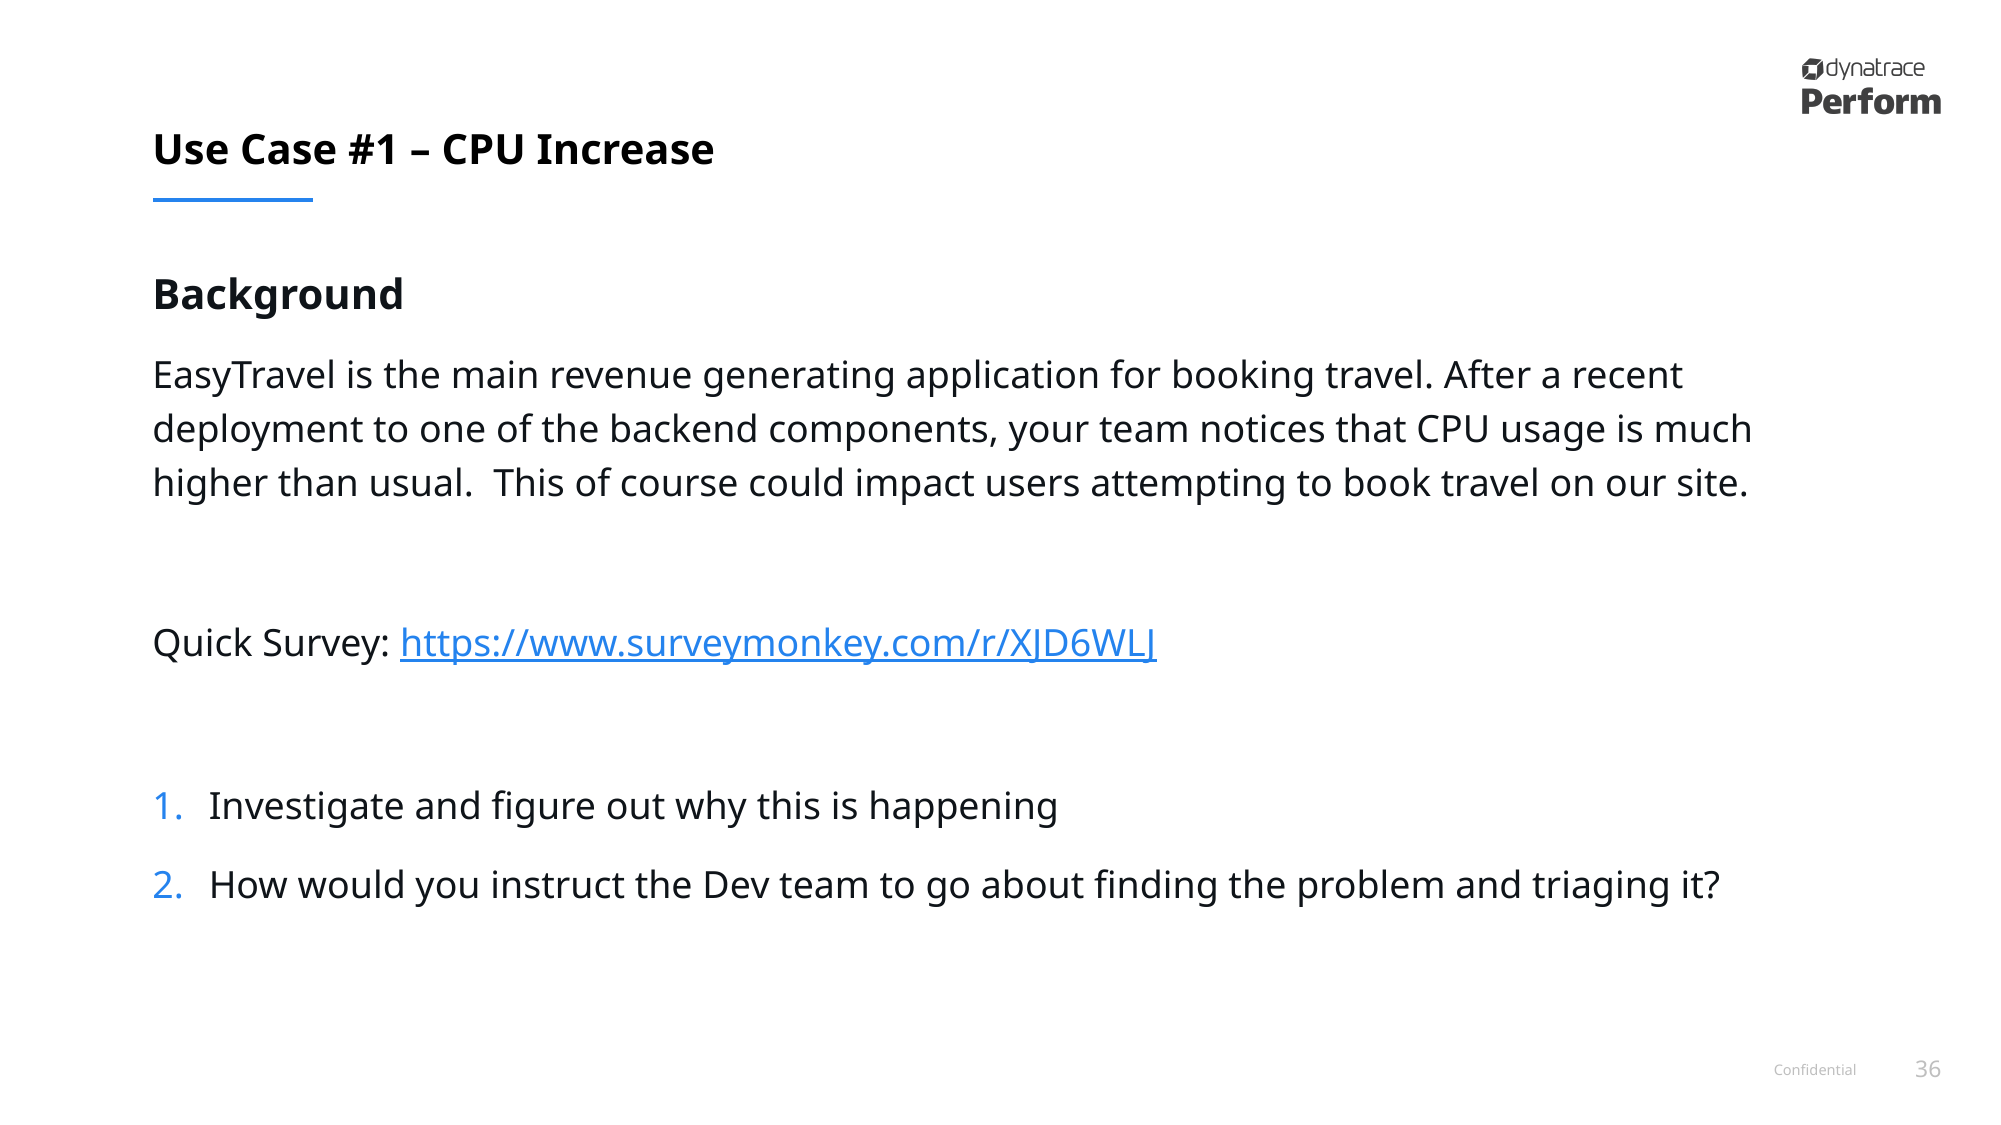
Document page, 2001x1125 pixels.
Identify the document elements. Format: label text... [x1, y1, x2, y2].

picture [1797, 51, 1944, 125]
title Use Case #1 – CPU Increase [137, 59, 1863, 181]
list Background EasyTravel is the main revenue generating application for booking travel. After a recent deployment to one of the backend components, your team notices that CPU usage is much higher than usual. This of course could impact users attempting to book travel on our site. Quick Survey: https://www.surveymonkey.com/r/XJD6WLJ Investigate and figure out why this is happening How would you instruct the Dev team to go about finding the problem and triaging it? [137, 249, 1863, 1014]
